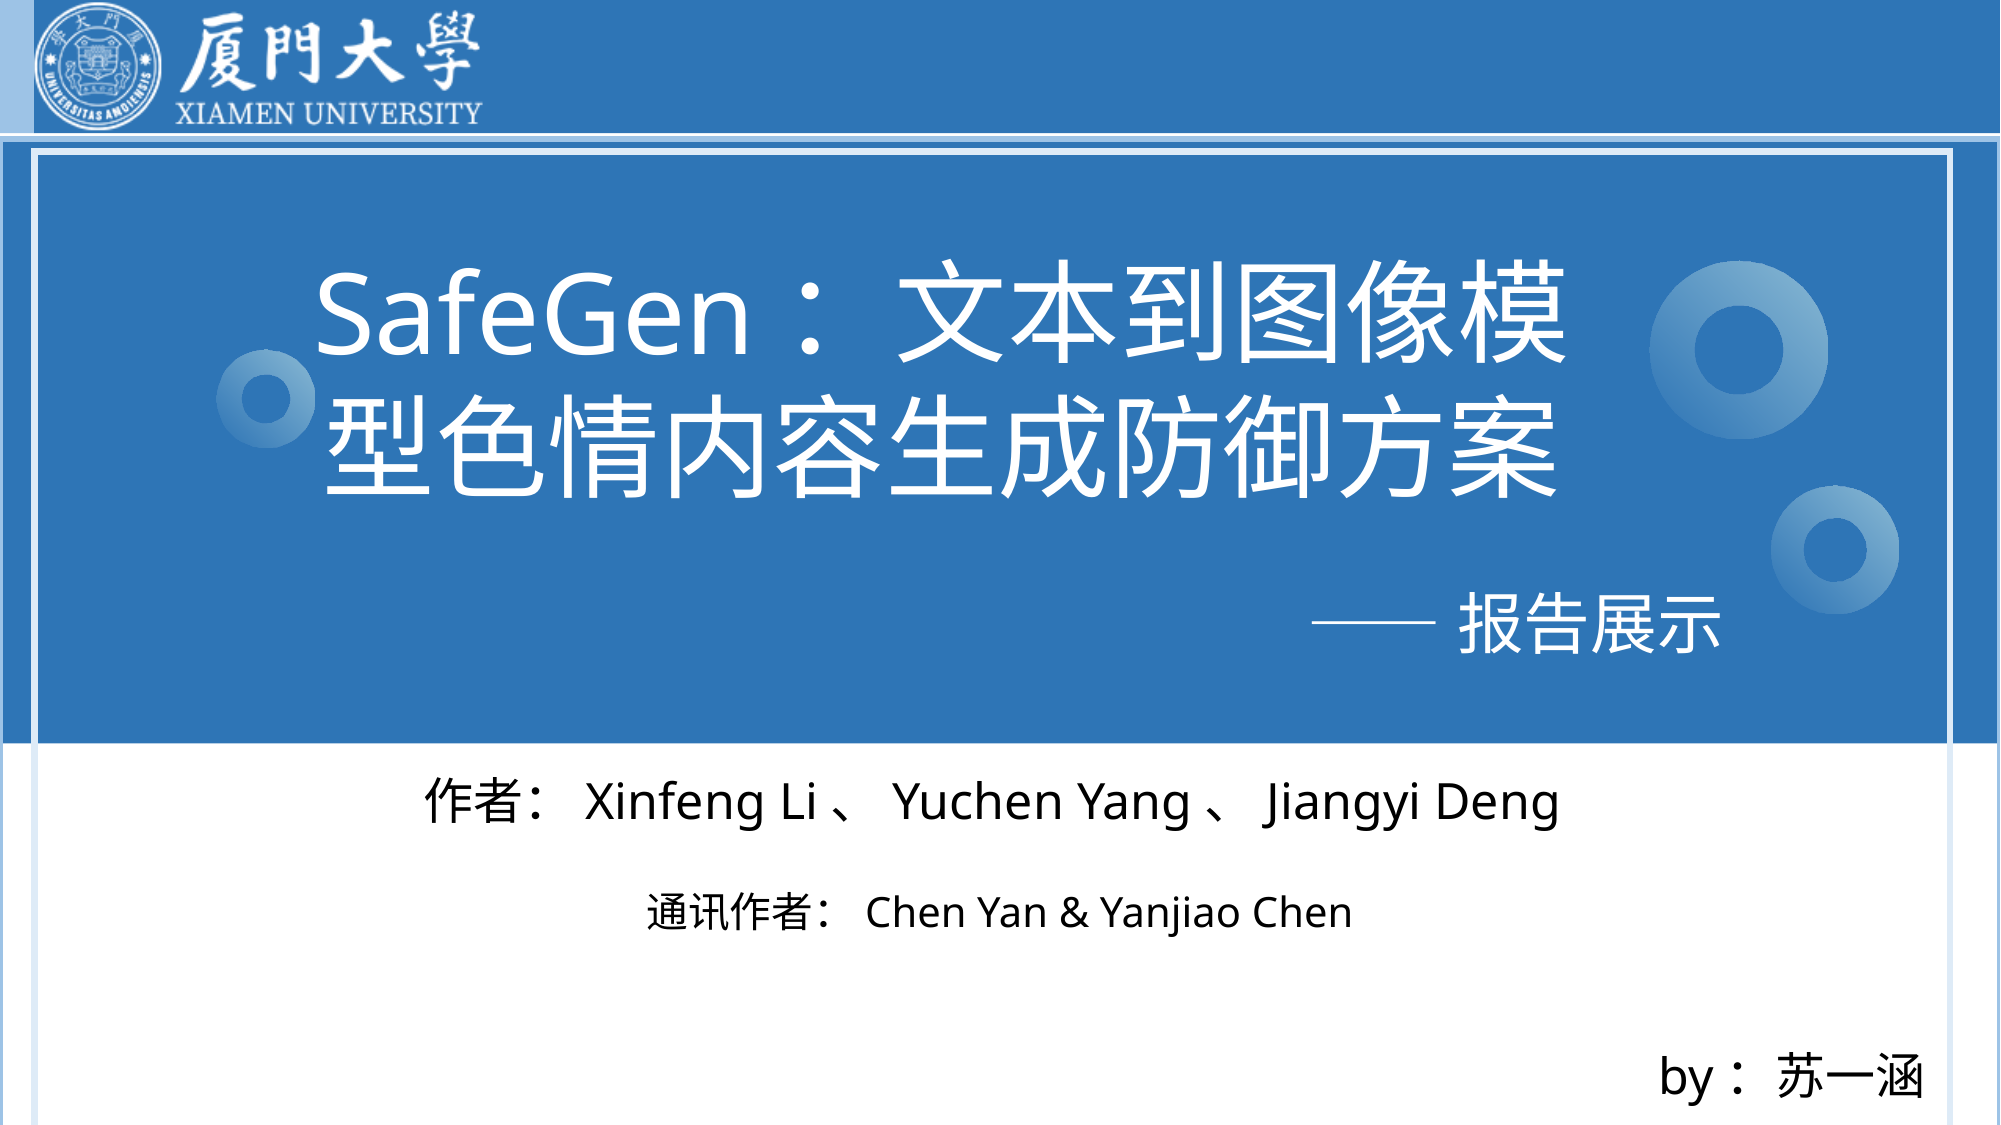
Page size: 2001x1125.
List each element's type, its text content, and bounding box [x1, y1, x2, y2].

text_box by：苏一涵 [1643, 1036, 1941, 1112]
text_box [0, 138, 2000, 1125]
text_box 通讯作者：Chen Yan & Yanjiao Chen [631, 878, 1369, 944]
text_box 作者：Xinfeng Li、Yuchen Yang、Jiangyi Deng [408, 762, 1576, 898]
text_box SafeGen：文本到图像模型色情内容生成防御方案 [175, 235, 1633, 655]
text_box ——报告展示 [1012, 574, 1944, 669]
picture [34, 1, 486, 132]
